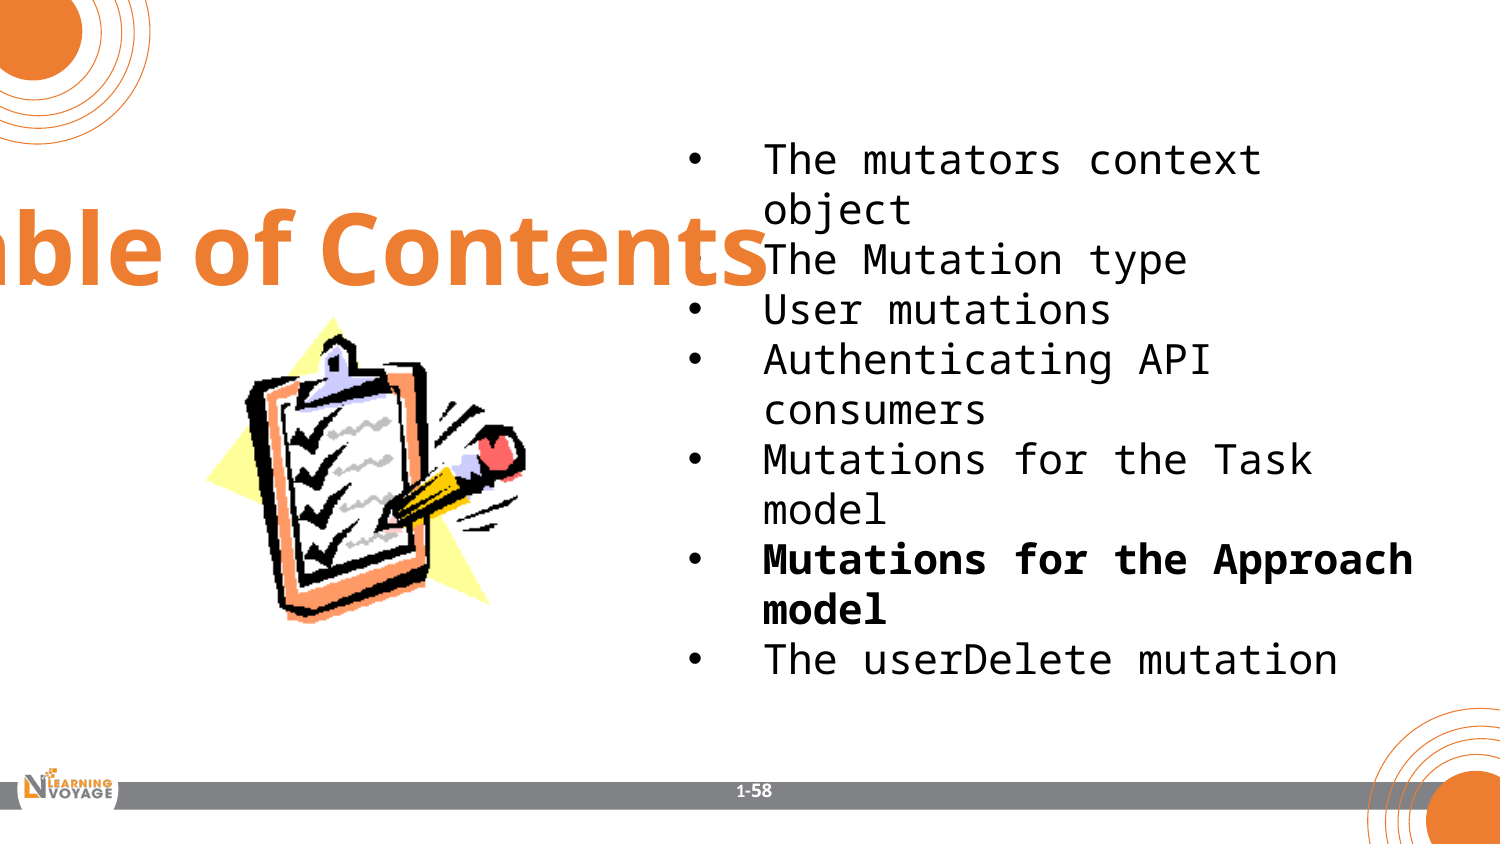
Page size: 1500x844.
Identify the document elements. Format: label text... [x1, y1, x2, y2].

text_box [0, 0, 123, 117]
text_box [0, 0, 135, 129]
text_box [1397, 738, 1500, 844]
text_box [0, 0, 151, 145]
text_box [1367, 707, 1500, 844]
picture [206, 314, 529, 627]
slide_number 1-58 [673, 766, 788, 817]
text_box [1426, 770, 1500, 844]
text_box [1408, 753, 1500, 844]
text_box [0, 0, 102, 101]
picture [0, 706, 144, 844]
text_box [1384, 725, 1500, 844]
text_box Table of Contents [0, 177, 1086, 313]
text_box The mutators context object The Mutation type User mutations Authenticating API consumers Mutations for the Task model Mutations for the Approach model The userDelete mutation [673, 125, 1435, 691]
text_box [0, 0, 84, 82]
